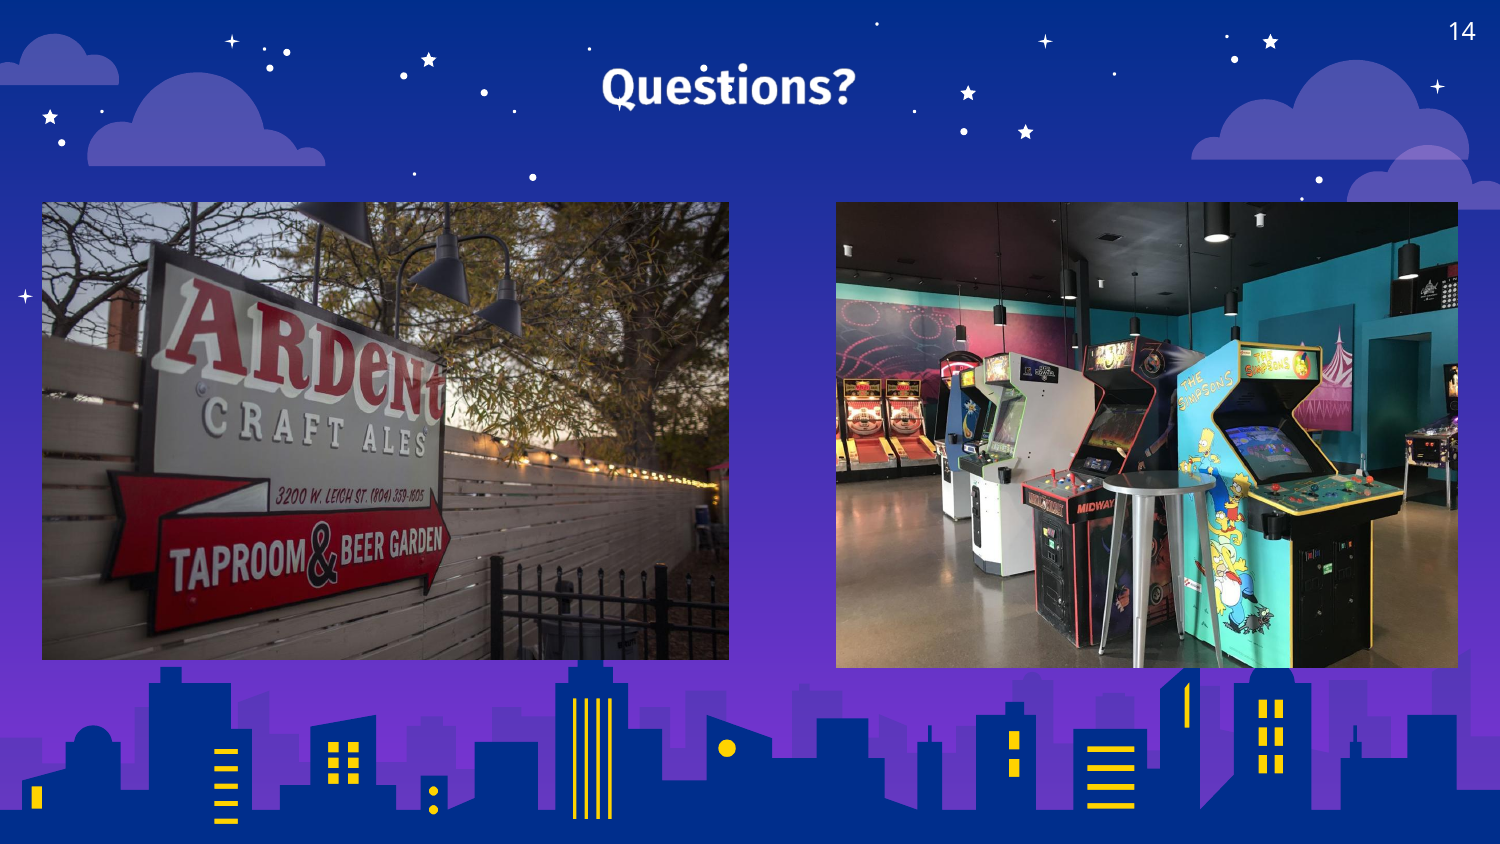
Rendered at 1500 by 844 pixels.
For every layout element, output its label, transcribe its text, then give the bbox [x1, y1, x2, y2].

slide_number 14 [1400, 0, 1491, 65]
picture [117, 31, 1340, 148]
picture [42, 201, 729, 660]
picture [836, 201, 1458, 668]
